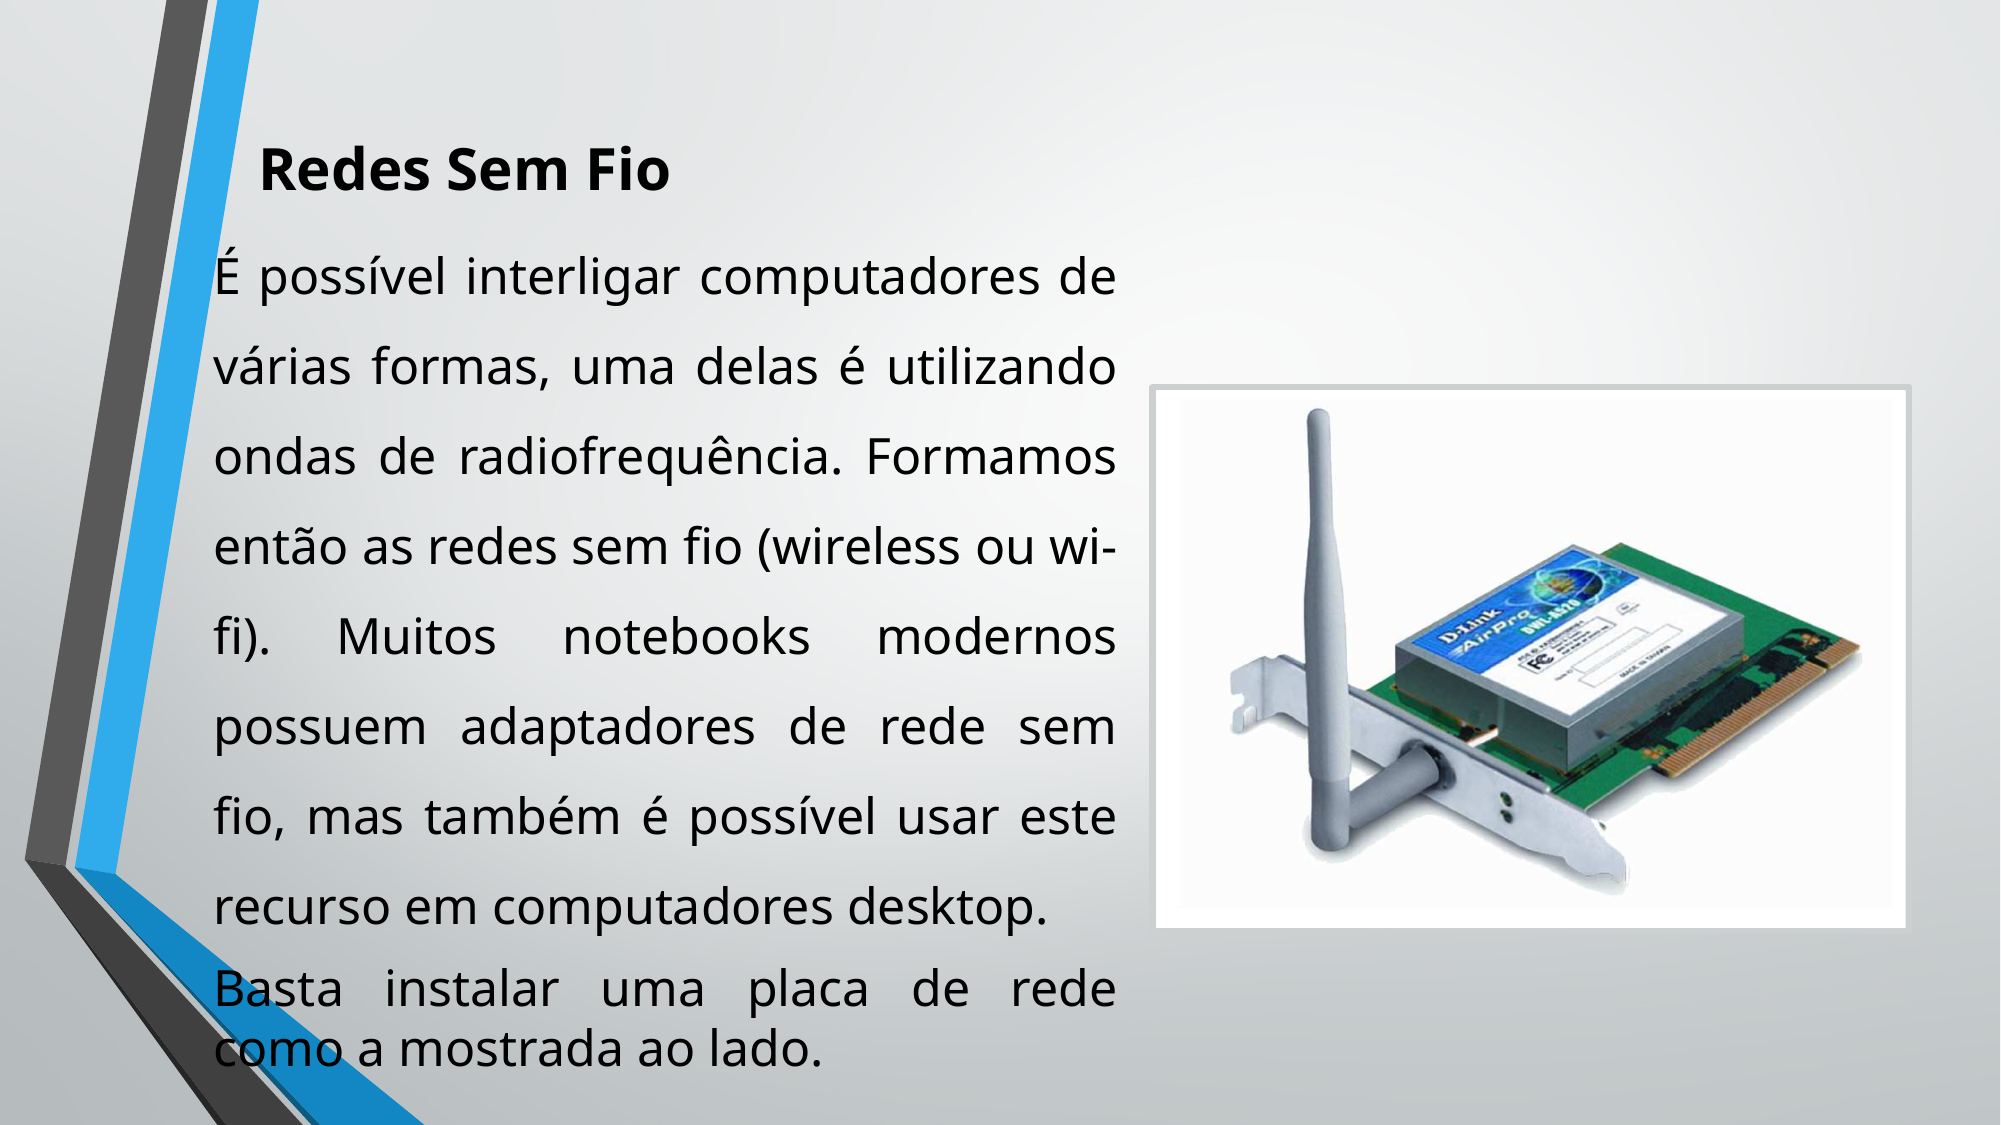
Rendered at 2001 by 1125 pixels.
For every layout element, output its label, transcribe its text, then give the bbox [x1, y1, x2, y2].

picture [1156, 283, 1906, 1035]
list É possível interligar computadores de várias formas, uma delas é utilizando ondas de radiofrequência. Formamos então as redes sem fio (wireless ou wi-fi). Muitos notebooks modernos possuem adaptadores de rede sem fio, mas também é possível usar este recurso em computadores desktop. Basta instalar uma placa de rede como a mostrada ao lado. [198, 209, 1134, 1082]
title Redes Sem Fio [243, 87, 1134, 209]
